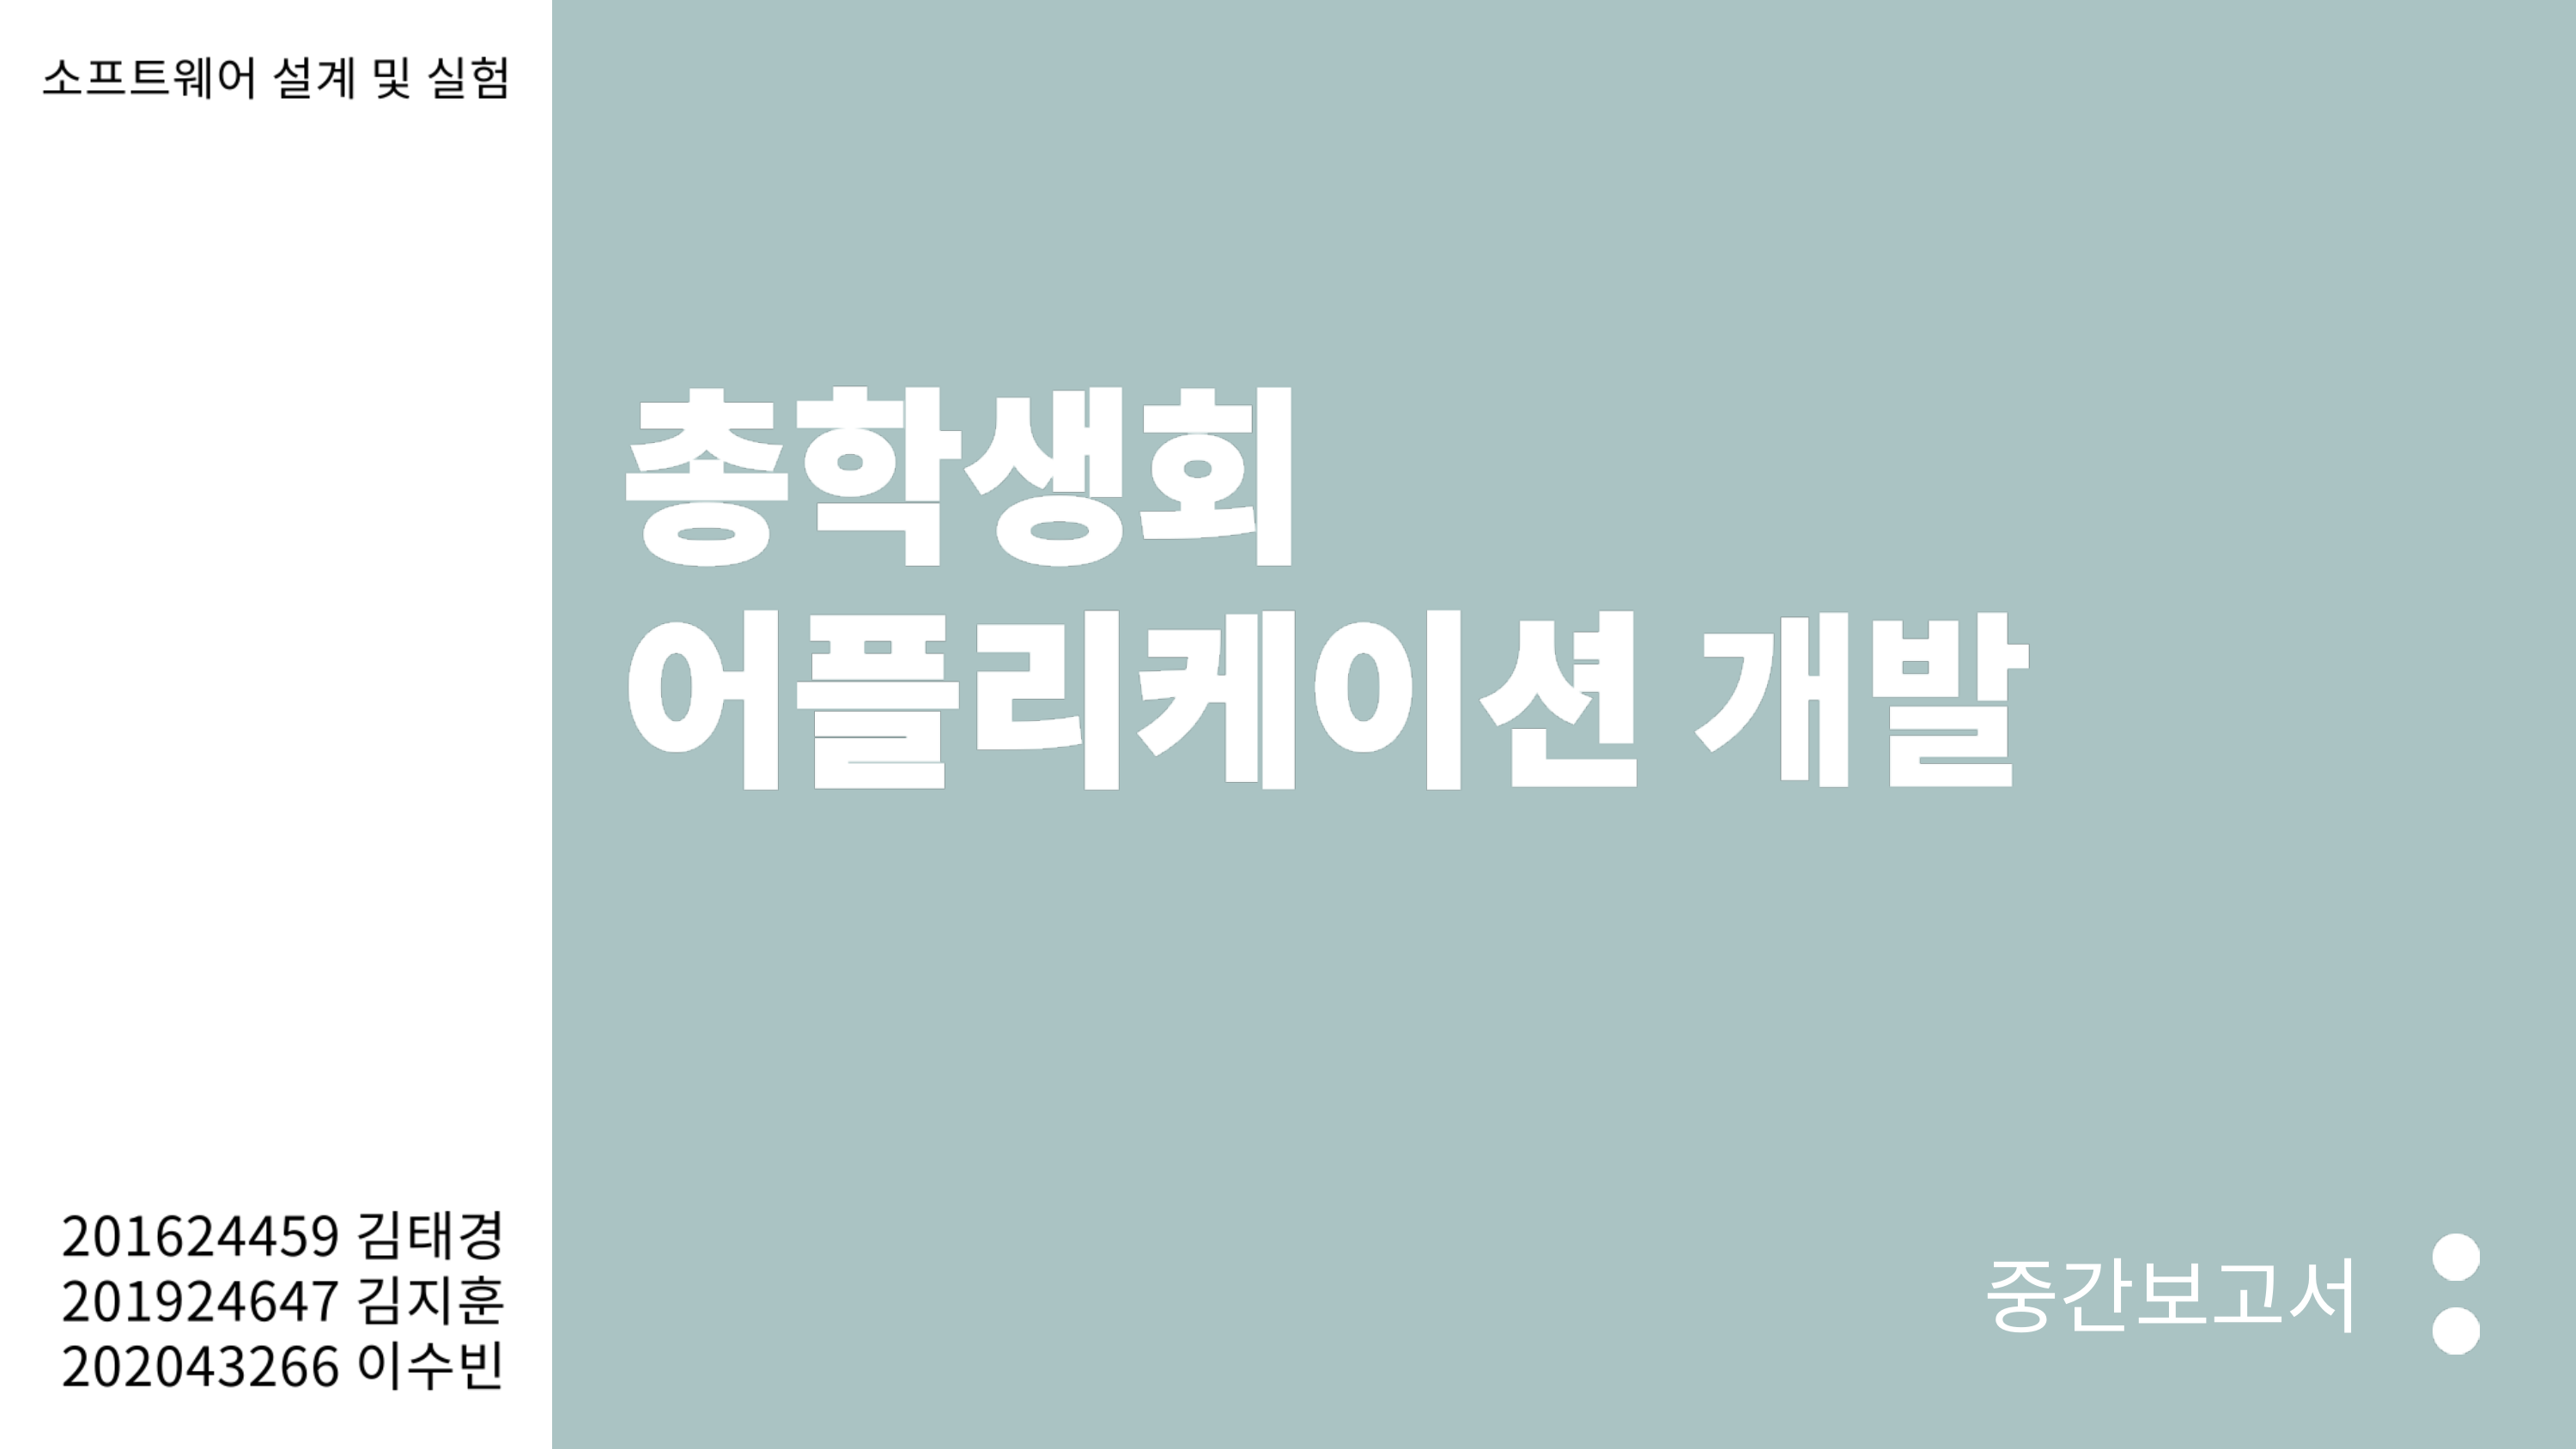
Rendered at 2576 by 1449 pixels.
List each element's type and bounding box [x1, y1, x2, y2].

text_box [2433, 1234, 2480, 1355]
picture [34, 36, 538, 121]
picture [552, 0, 2576, 1449]
picture [52, 1186, 543, 1420]
